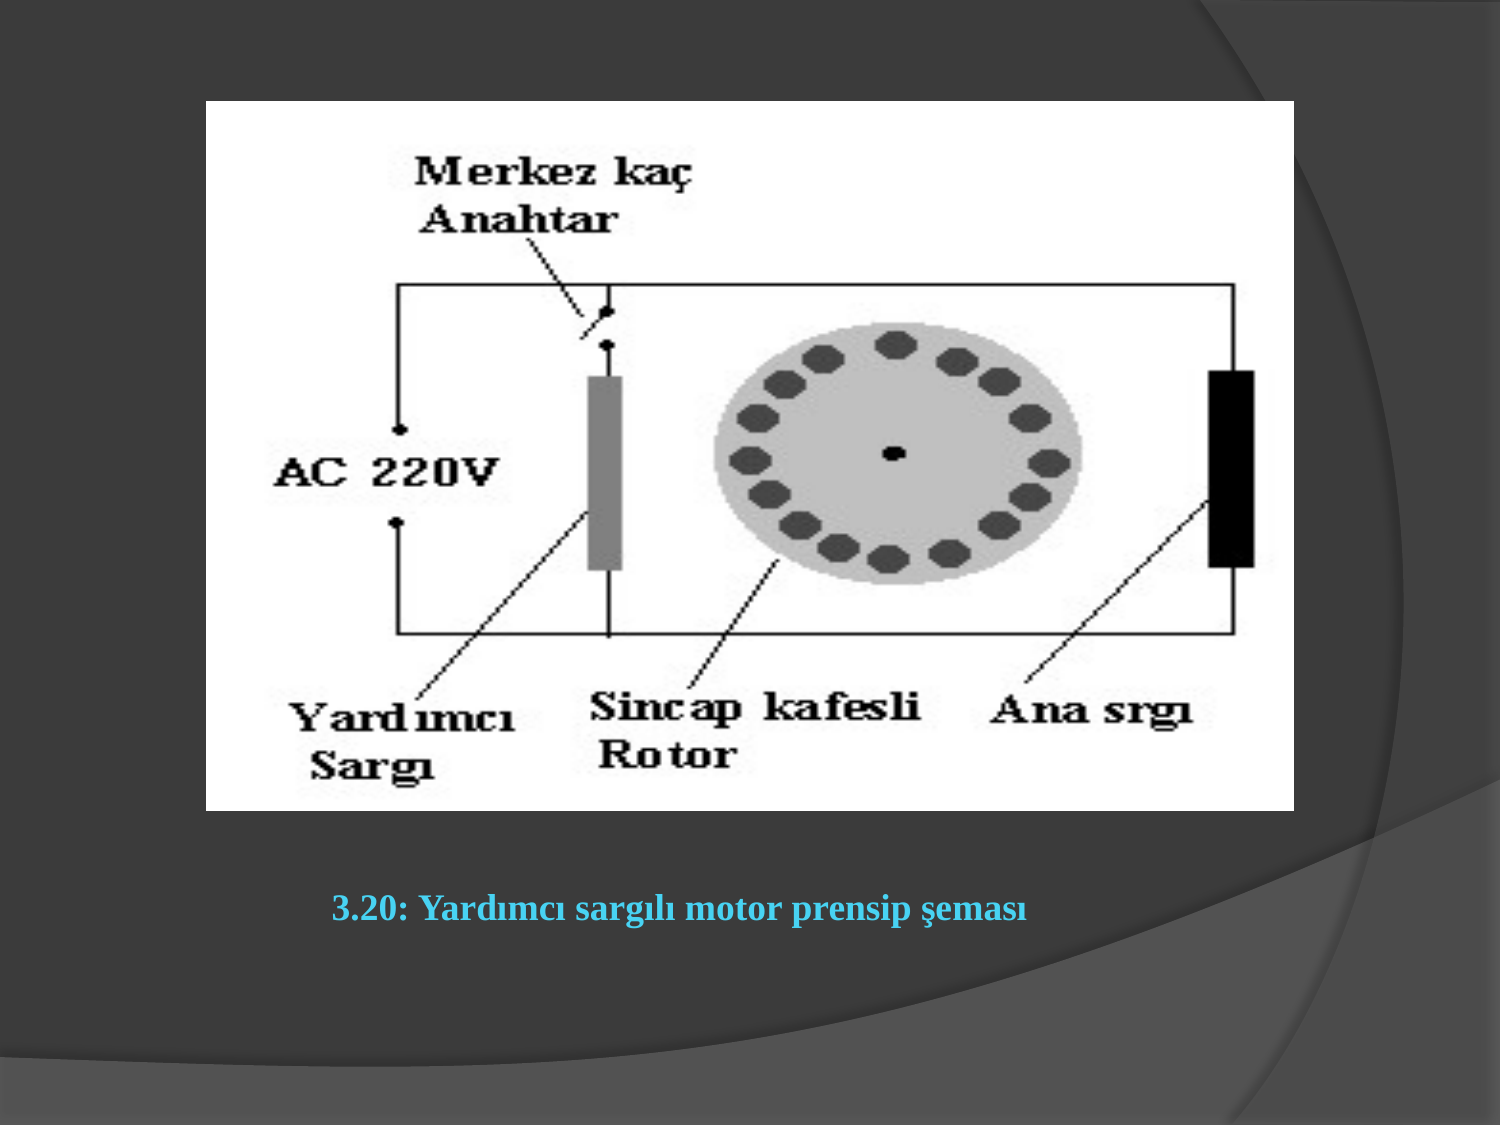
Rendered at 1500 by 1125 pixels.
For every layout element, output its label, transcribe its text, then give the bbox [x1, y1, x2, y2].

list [206, 101, 1294, 811]
text_box 3.20: Yardımcı sargılı motor prensip şeması [312, 869, 1063, 932]
